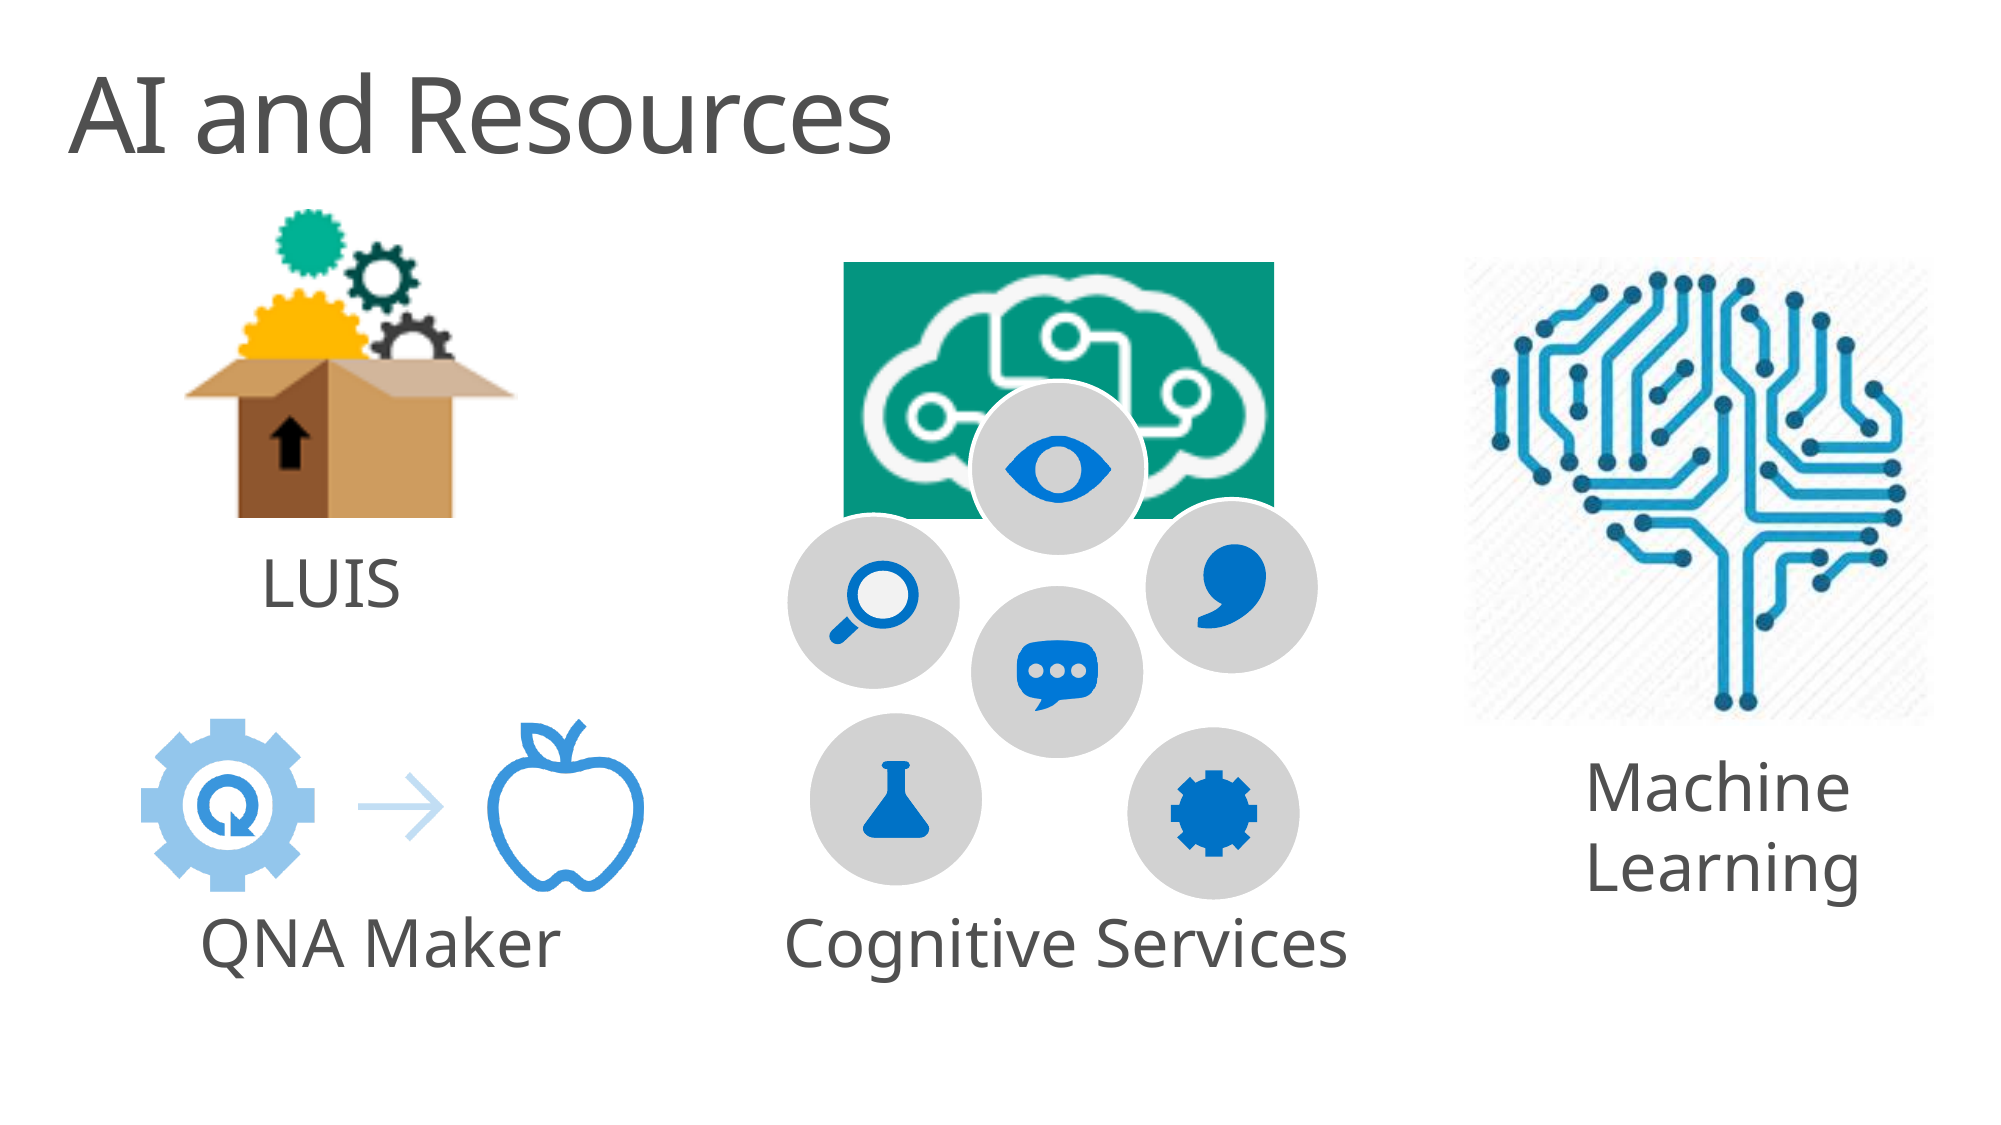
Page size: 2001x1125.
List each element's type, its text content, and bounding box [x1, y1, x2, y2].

title AI and Resources [44, 47, 1956, 200]
picture [140, 717, 644, 893]
text_box QNA Maker [185, 893, 623, 989]
picture [184, 209, 518, 519]
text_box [768, 262, 1378, 991]
text_box LUIS [245, 533, 437, 629]
text_box Machine Learning [1569, 736, 1963, 912]
picture [1464, 256, 1934, 727]
